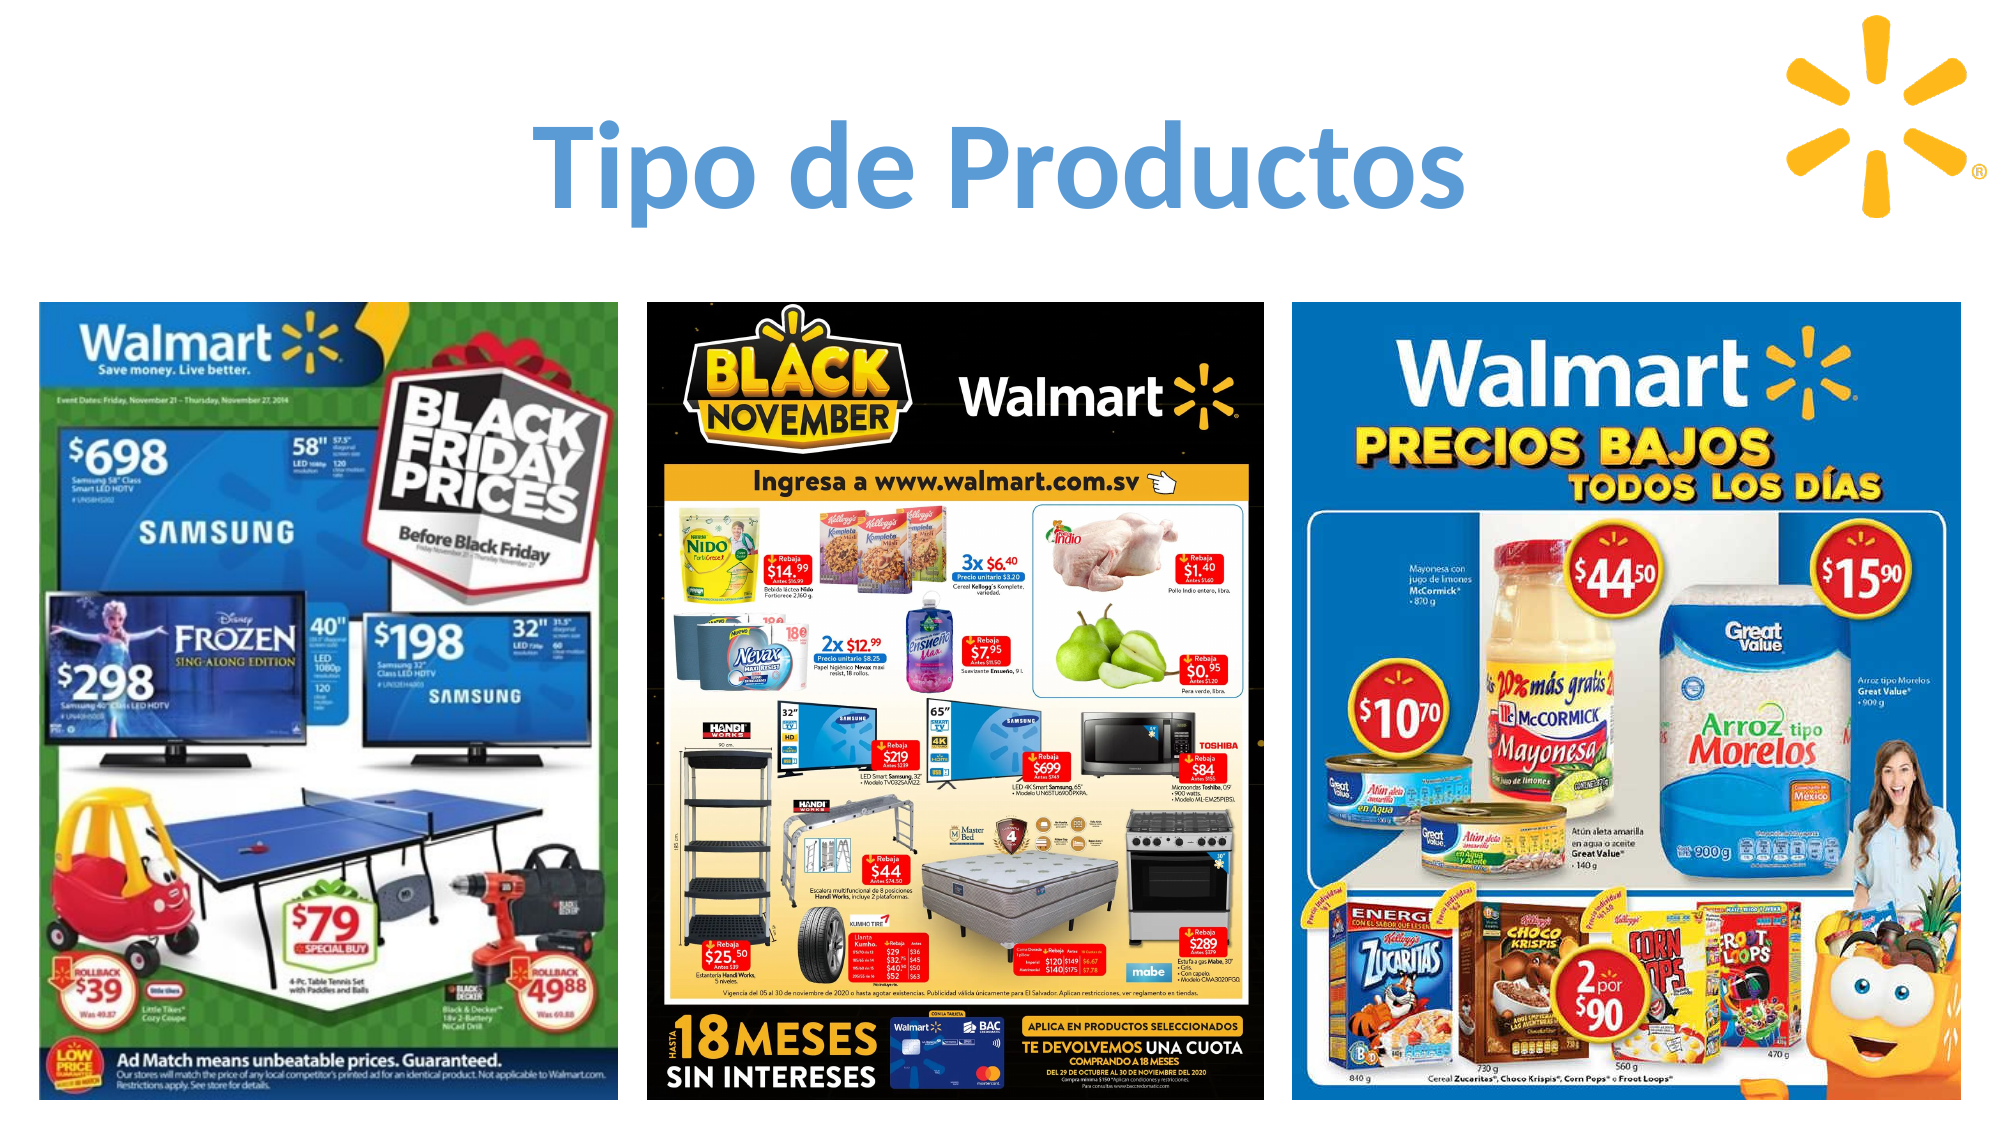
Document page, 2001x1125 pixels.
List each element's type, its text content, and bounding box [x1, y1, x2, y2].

title Tipo de Productos [137, 59, 1863, 278]
picture [39, 302, 618, 1101]
picture [1786, 15, 1988, 218]
picture [646, 302, 1264, 1101]
picture [1292, 302, 1962, 1101]
